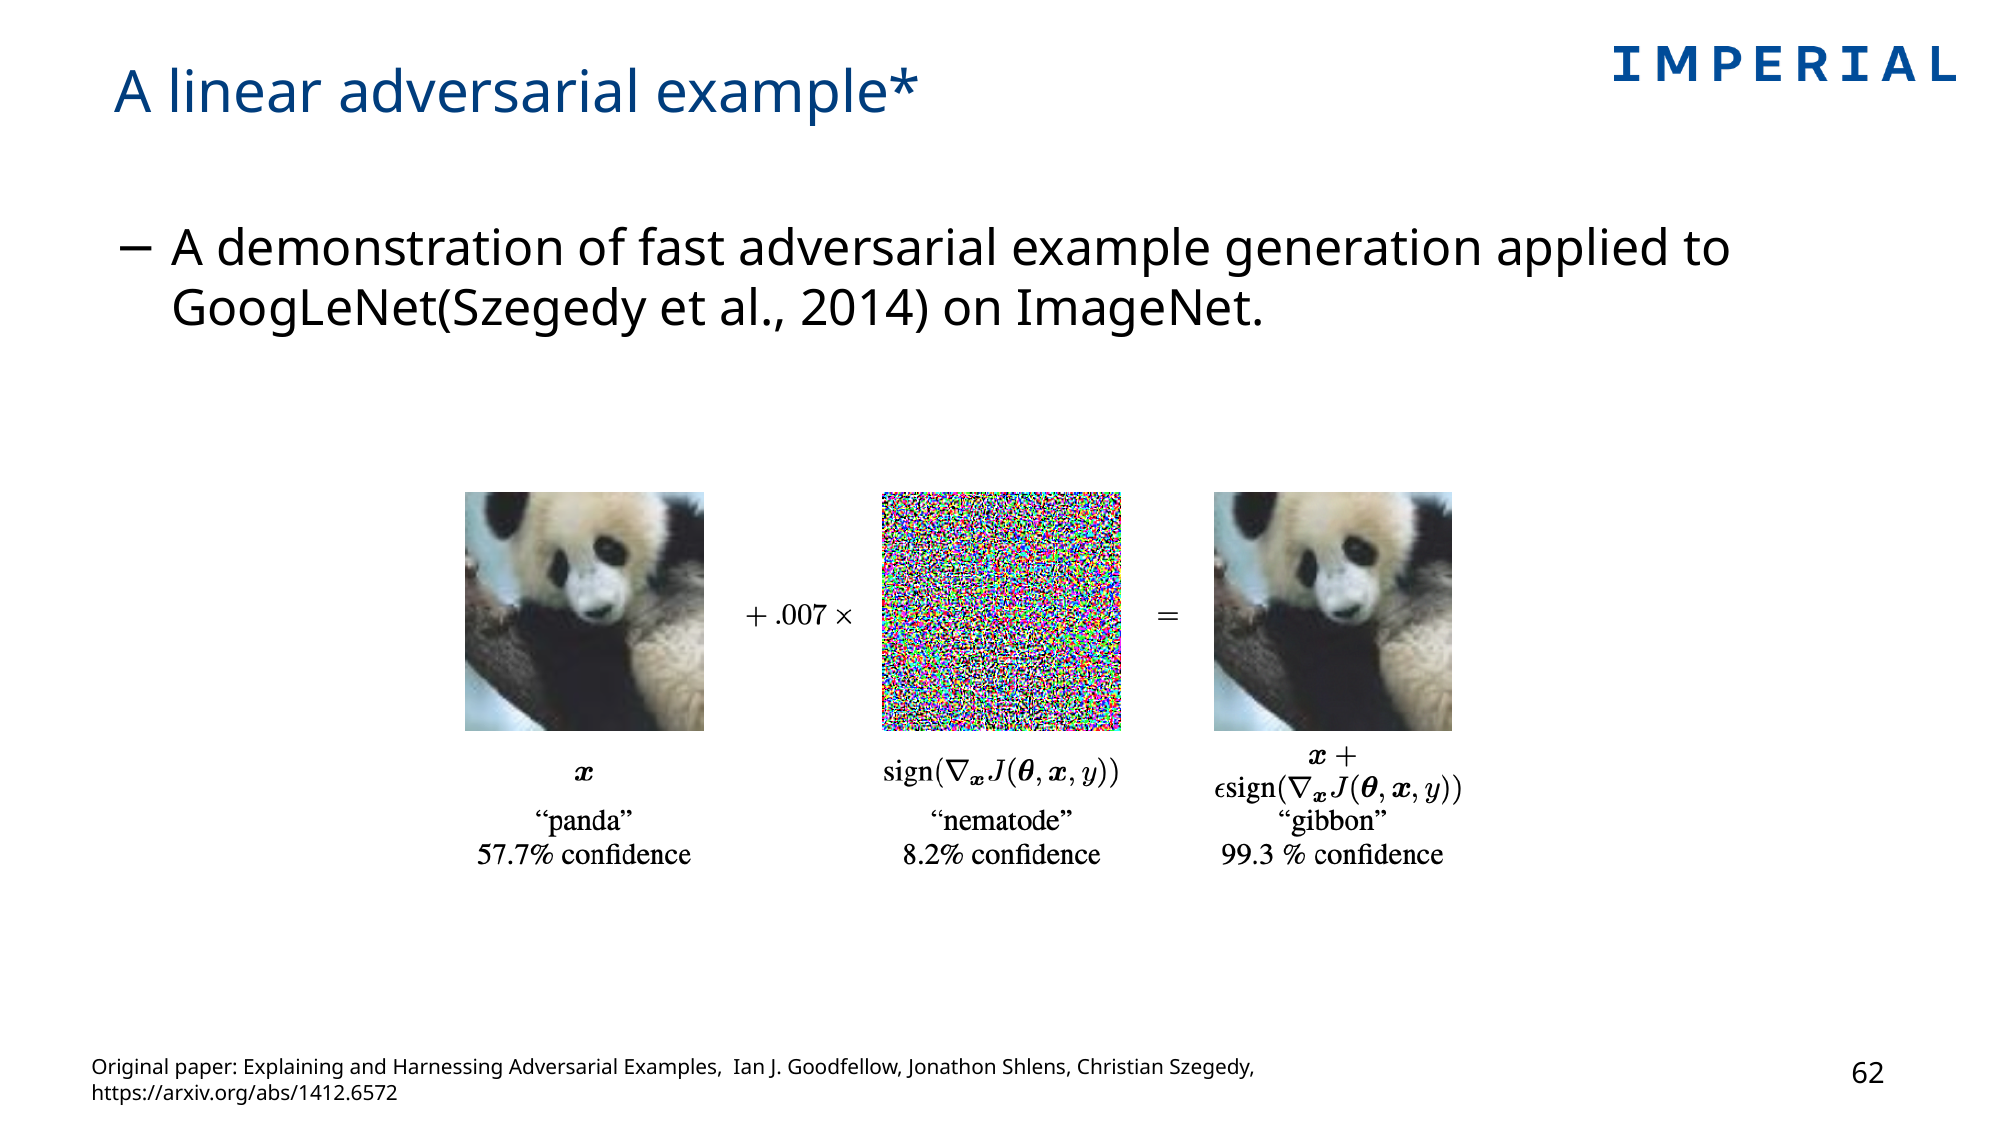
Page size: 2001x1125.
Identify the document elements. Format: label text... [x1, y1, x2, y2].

list A demonstration of fast adversarial example generation applied to GoogLeNet(Szegedy et al., 2014) on ImageNet. [99, 208, 1900, 1024]
slide_number 62 [1433, 1046, 1901, 1103]
title A linear adversarial example* [99, 0, 1900, 184]
picture [373, 408, 1537, 882]
text_box Original paper: Explaining and Harnessing Adversarial Examples, Ian J. Goodfellow, Jonathon Shlens, Christian Szegedy, https://arxiv.org/abs/1412.6572 [76, 1046, 1276, 1112]
picture [1900, 46, 1956, 81]
